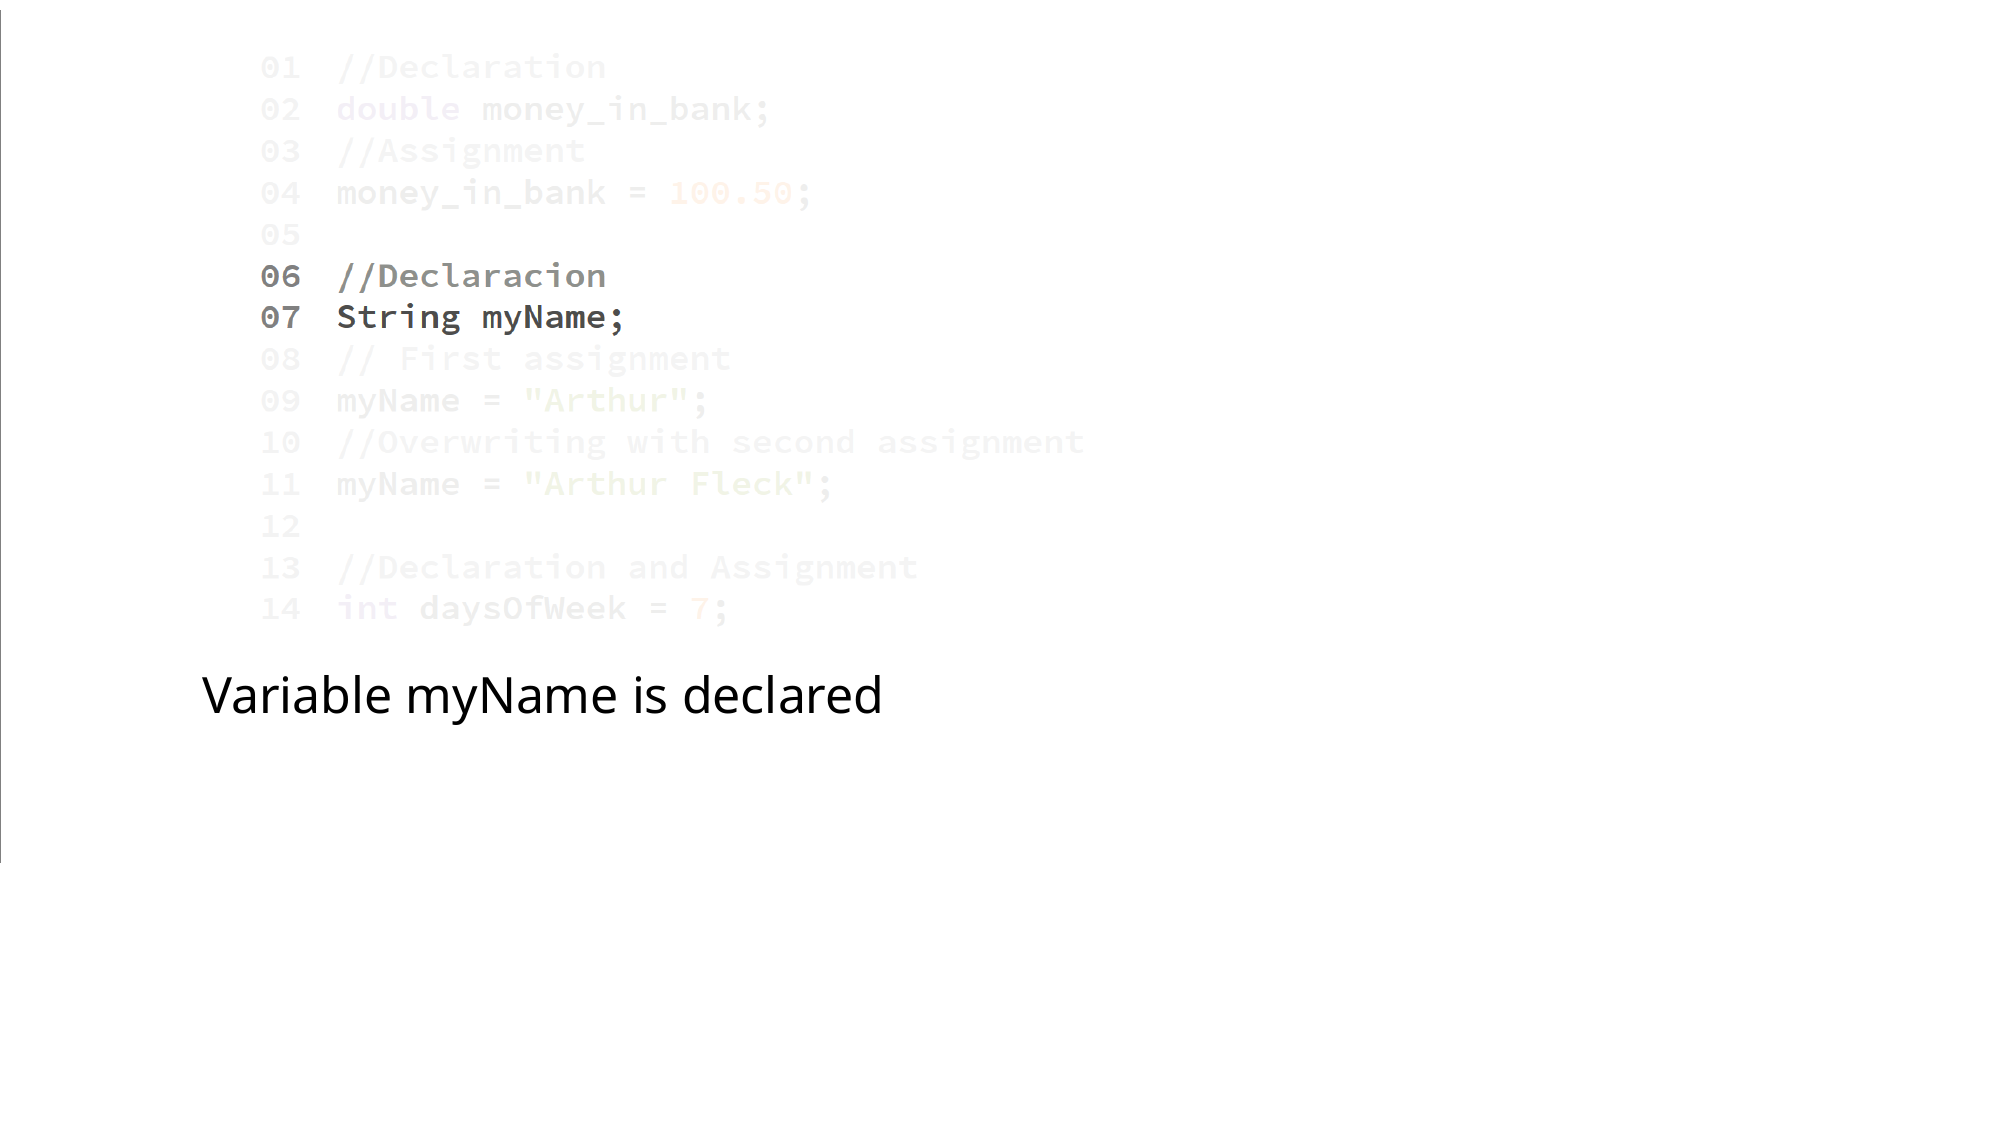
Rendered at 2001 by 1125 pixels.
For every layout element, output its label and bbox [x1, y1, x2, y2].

picture [0, 10, 2000, 863]
